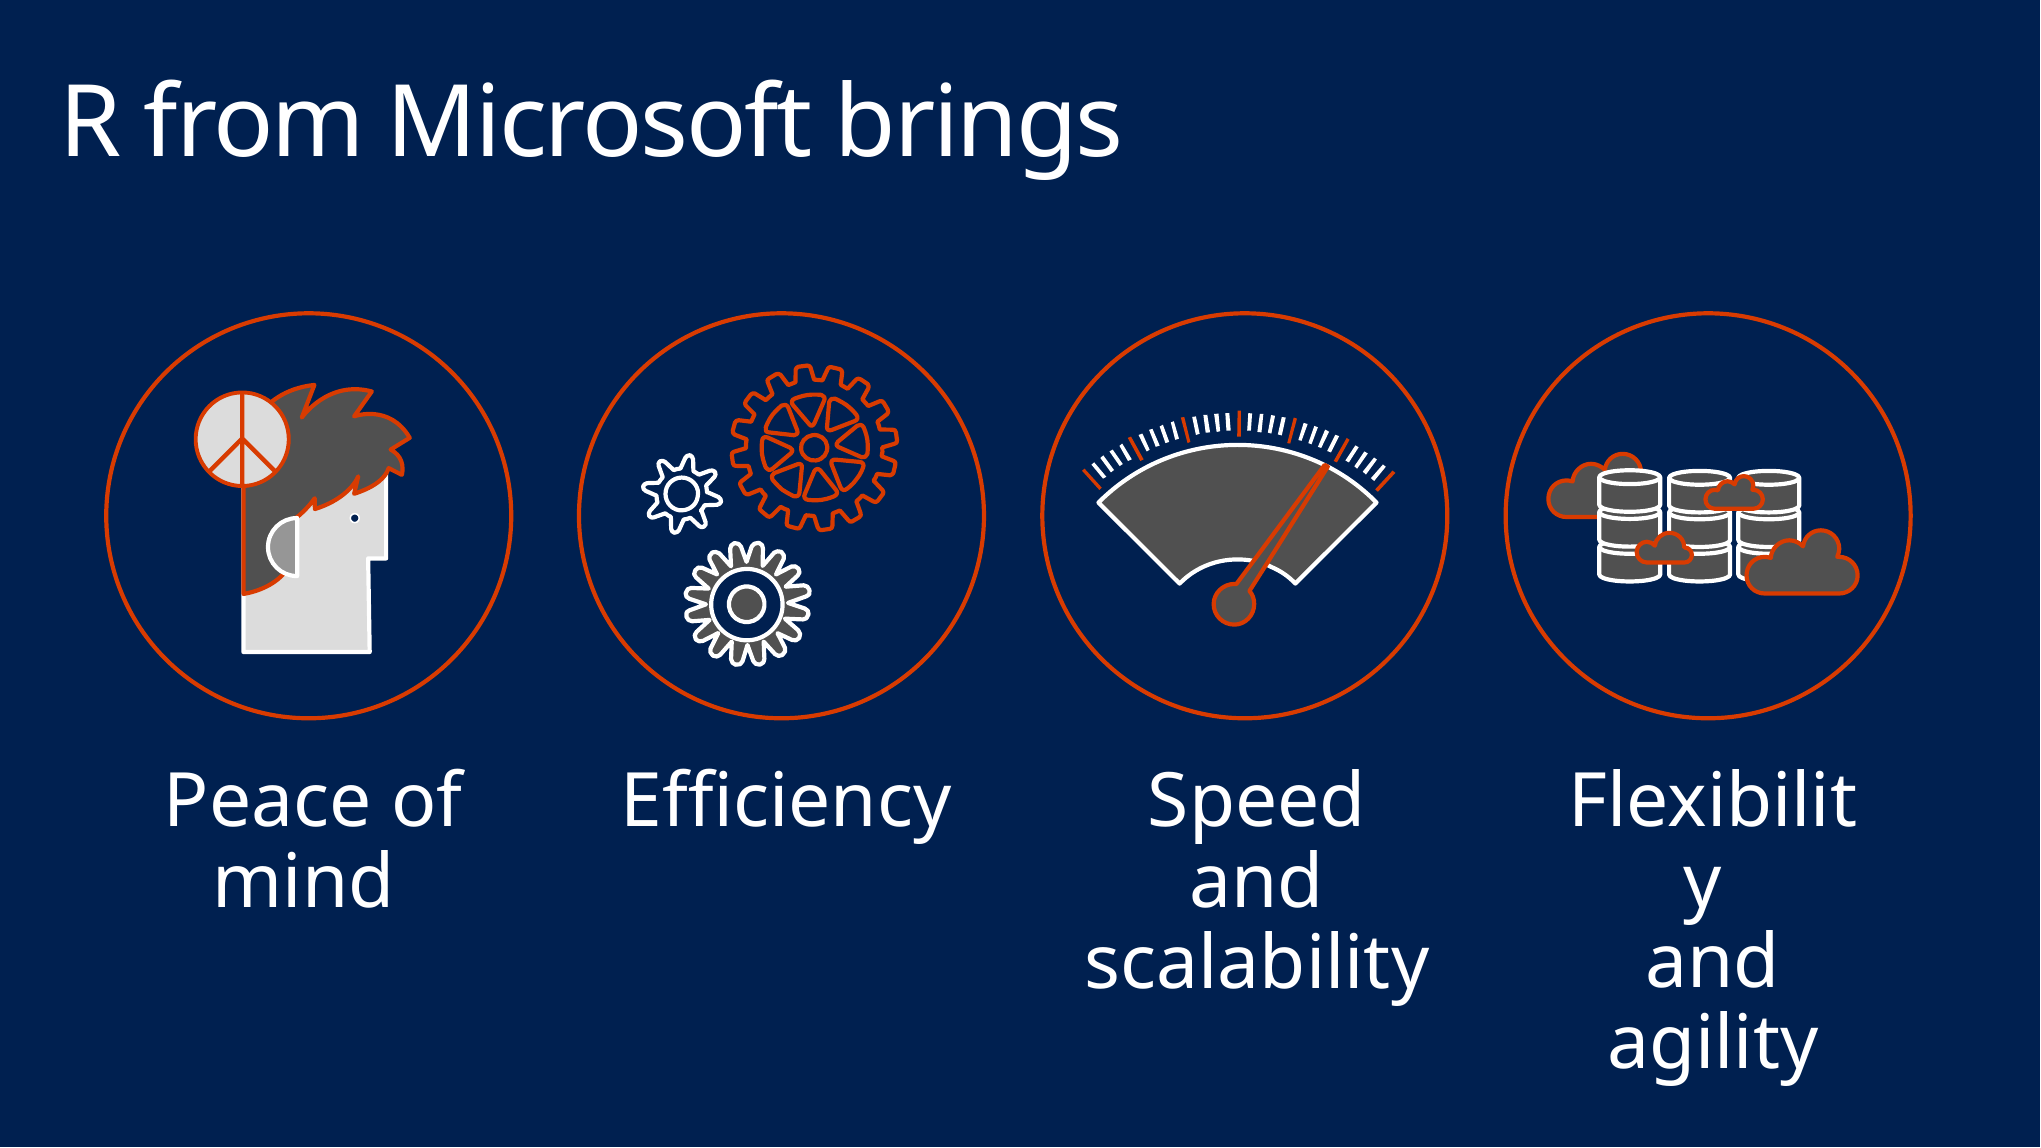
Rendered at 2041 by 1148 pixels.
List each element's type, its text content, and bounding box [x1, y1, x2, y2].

text_box Peace of mind [96, 737, 521, 1078]
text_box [1548, 453, 1858, 594]
text_box [643, 455, 722, 533]
text_box [105, 312, 513, 720]
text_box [1081, 410, 1396, 625]
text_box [193, 379, 410, 653]
text_box Speed and scalability [1043, 737, 1447, 1078]
text_box [578, 312, 985, 720]
text_box Efficiency [560, 737, 1002, 1078]
text_box [1041, 312, 1449, 720]
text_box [685, 540, 811, 667]
text_box R from Microsoft brings [45, 63, 1996, 214]
text_box [1504, 312, 1912, 720]
text_box Flexibility and agility [1511, 737, 1905, 1077]
text_box [731, 365, 898, 531]
